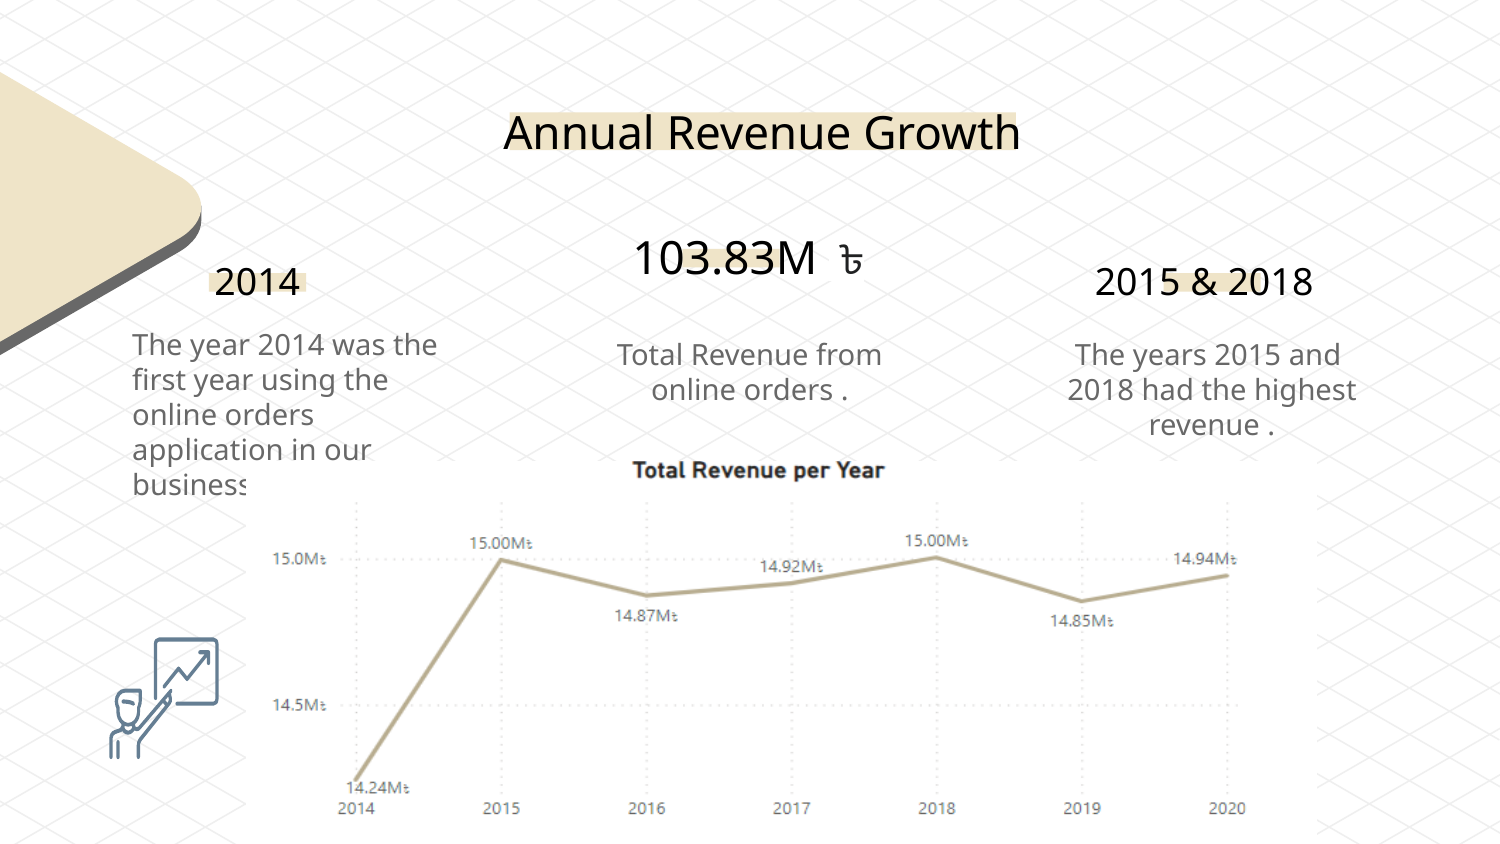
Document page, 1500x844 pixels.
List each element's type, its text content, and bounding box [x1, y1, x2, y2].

text_box 2015 & 2018 [1033, 243, 1376, 322]
picture [245, 461, 1318, 844]
text_box Total Revenue from online orders . [579, 321, 921, 409]
text_box The year 2014 was the first year using the online orders application in our business plan . [214, 311, 459, 399]
text_box The years 2015 and 2018 had the highest revenue . [1041, 321, 1383, 409]
text_box 103.83M ৳ [577, 213, 919, 292]
title Annual Revenue Growth [214, 82, 1407, 181]
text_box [0, 0, 209, 409]
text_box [109, 637, 219, 760]
text_box 2014 [214, 243, 429, 311]
